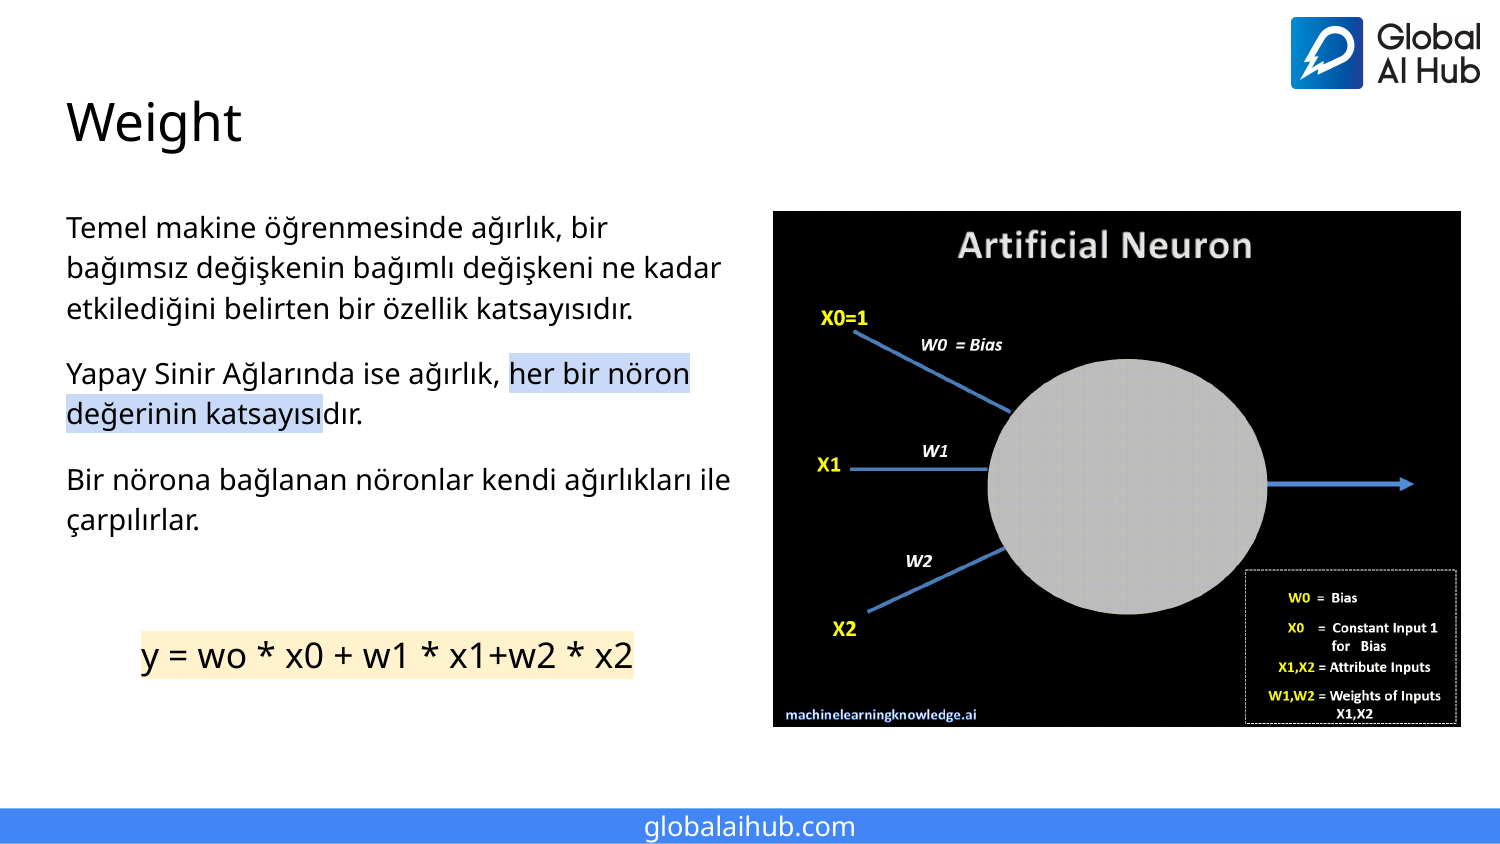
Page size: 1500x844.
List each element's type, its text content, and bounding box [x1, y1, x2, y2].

picture [773, 211, 1461, 728]
picture [1295, 17, 1480, 89]
title Weight [51, 72, 1449, 167]
list Temel makine öğrenmesinde ağırlık, bir bağımsız değişkenin bağımlı değişkeni ne kadar etkilediğini belirten bir özellik katsayısıdır. Yapay Sinir Ağlarında ise ağırlık, her bir nöron değerinin katsayısıdır. Bir nörona bağlanan nöronlar kendi ağırlıkları ile çarpılırlar. y = wo * x0 + w1 * x1+w2 * x2 [51, 189, 750, 750]
